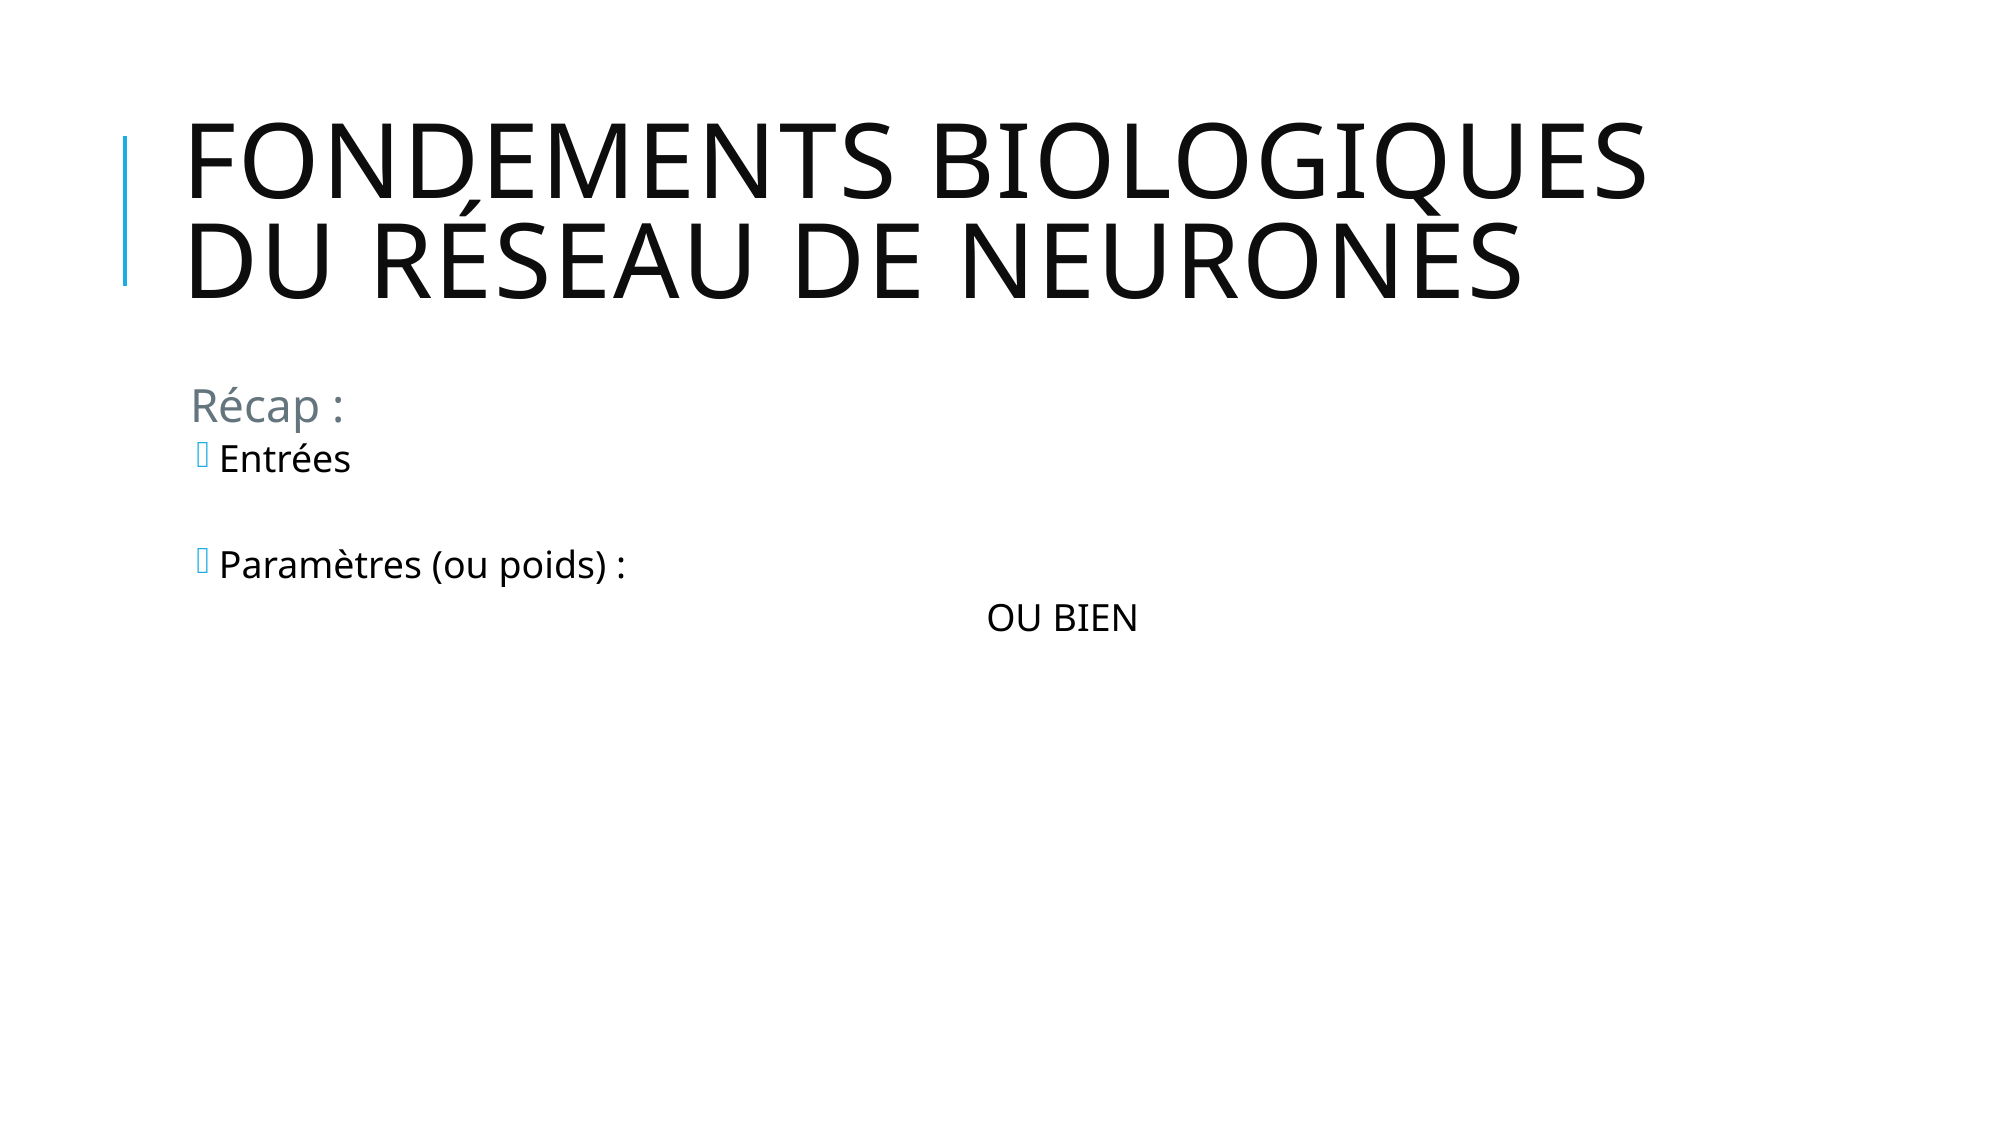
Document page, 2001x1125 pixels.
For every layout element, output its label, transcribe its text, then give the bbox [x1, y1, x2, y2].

title Fondements biologiques du Réseau de neurones [168, 96, 1763, 342]
